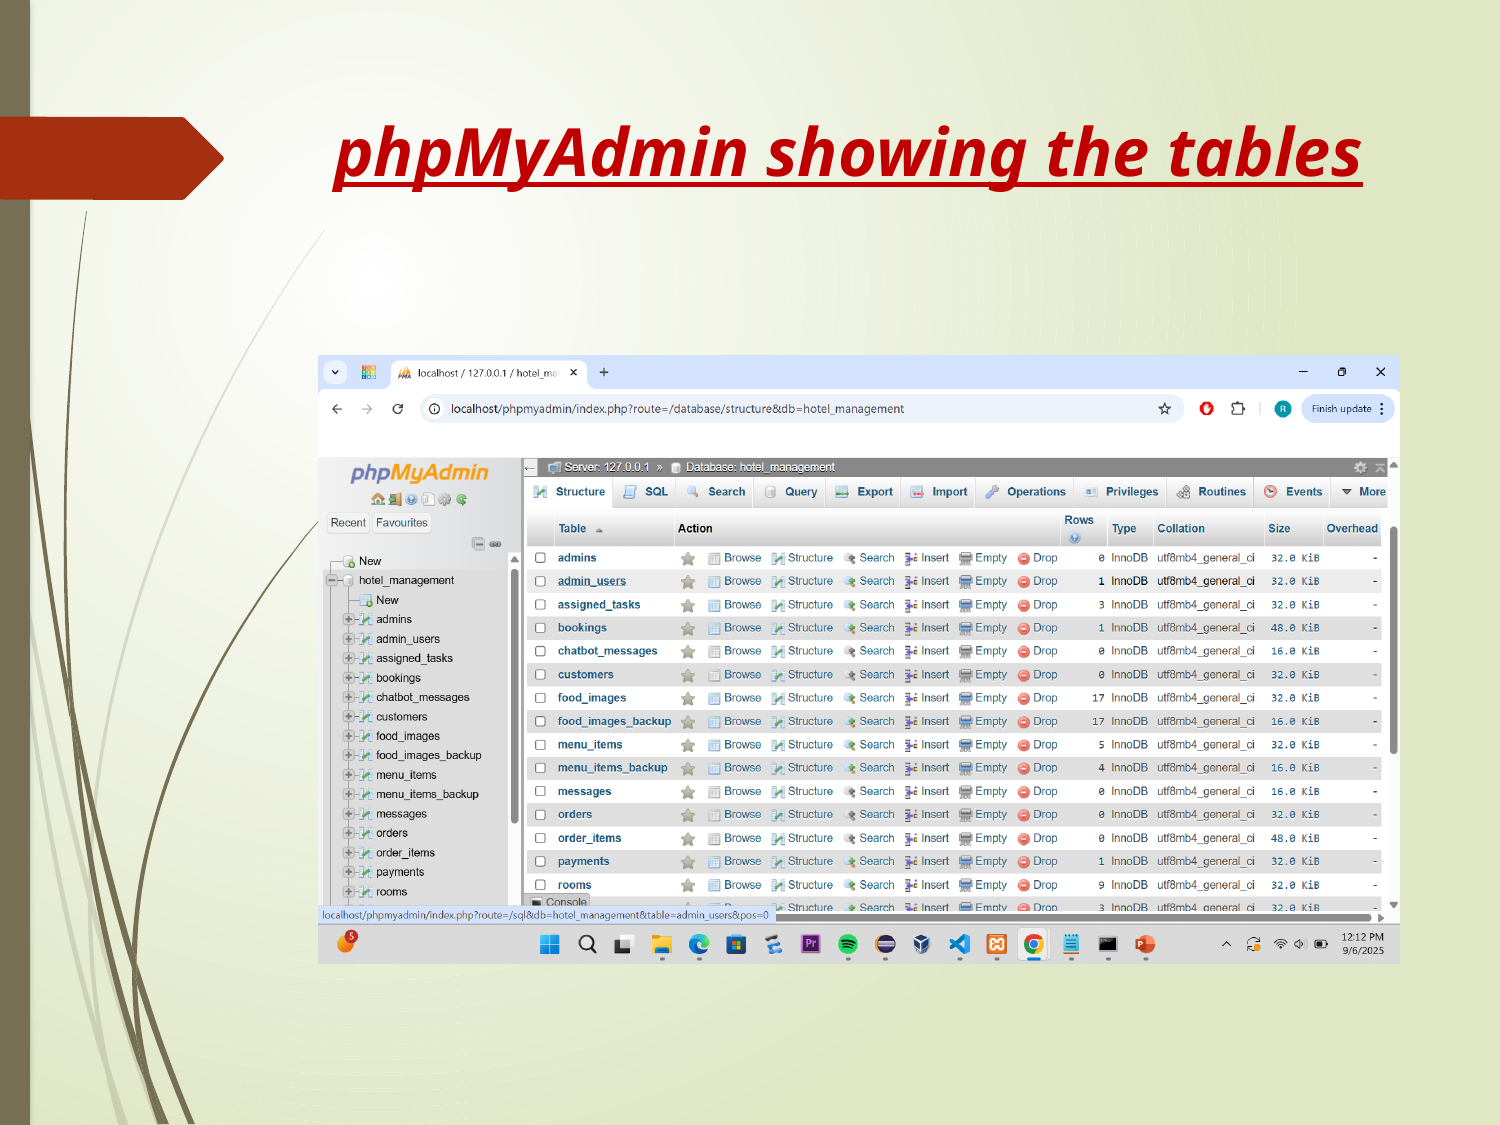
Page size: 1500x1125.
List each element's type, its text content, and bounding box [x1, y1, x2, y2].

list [318, 355, 1401, 965]
title phpMyAdmin showing the tables [319, 102, 1400, 313]
